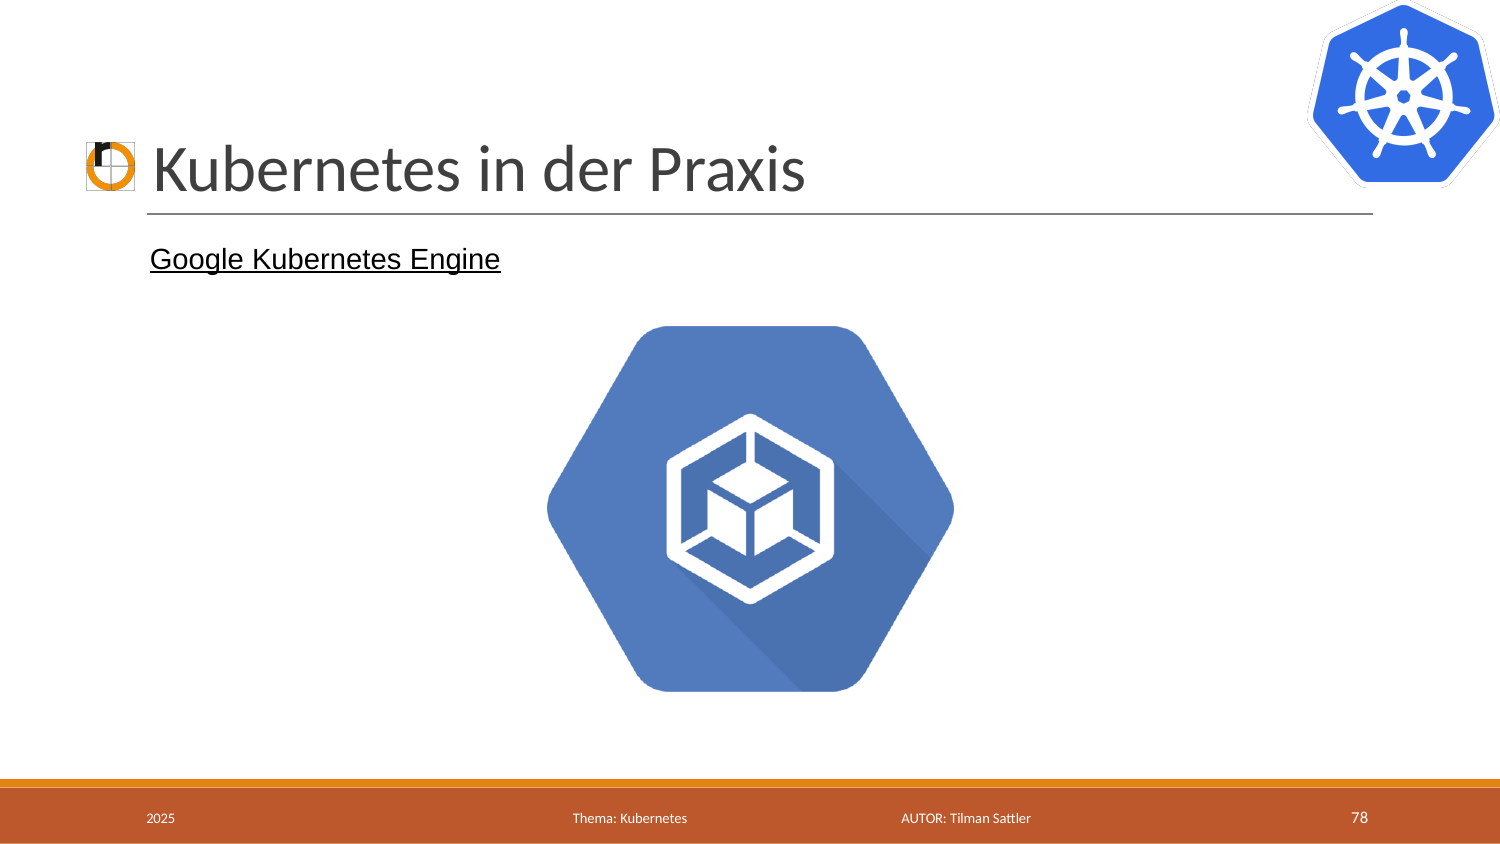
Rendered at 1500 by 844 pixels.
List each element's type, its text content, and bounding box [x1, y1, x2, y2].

picture [83, 141, 136, 191]
picture [524, 283, 976, 735]
slide_number 78 [1218, 794, 1380, 840]
picture [1307, 0, 1500, 188]
title Kubernetes in der Praxis [141, 32, 1380, 211]
text_box Google Kubernetes Engine [134, 233, 796, 283]
slide_number 2025 [135, 794, 440, 840]
footer Thema: Kubernetes AUTOR: Tilman Sattler [453, 794, 1152, 840]
